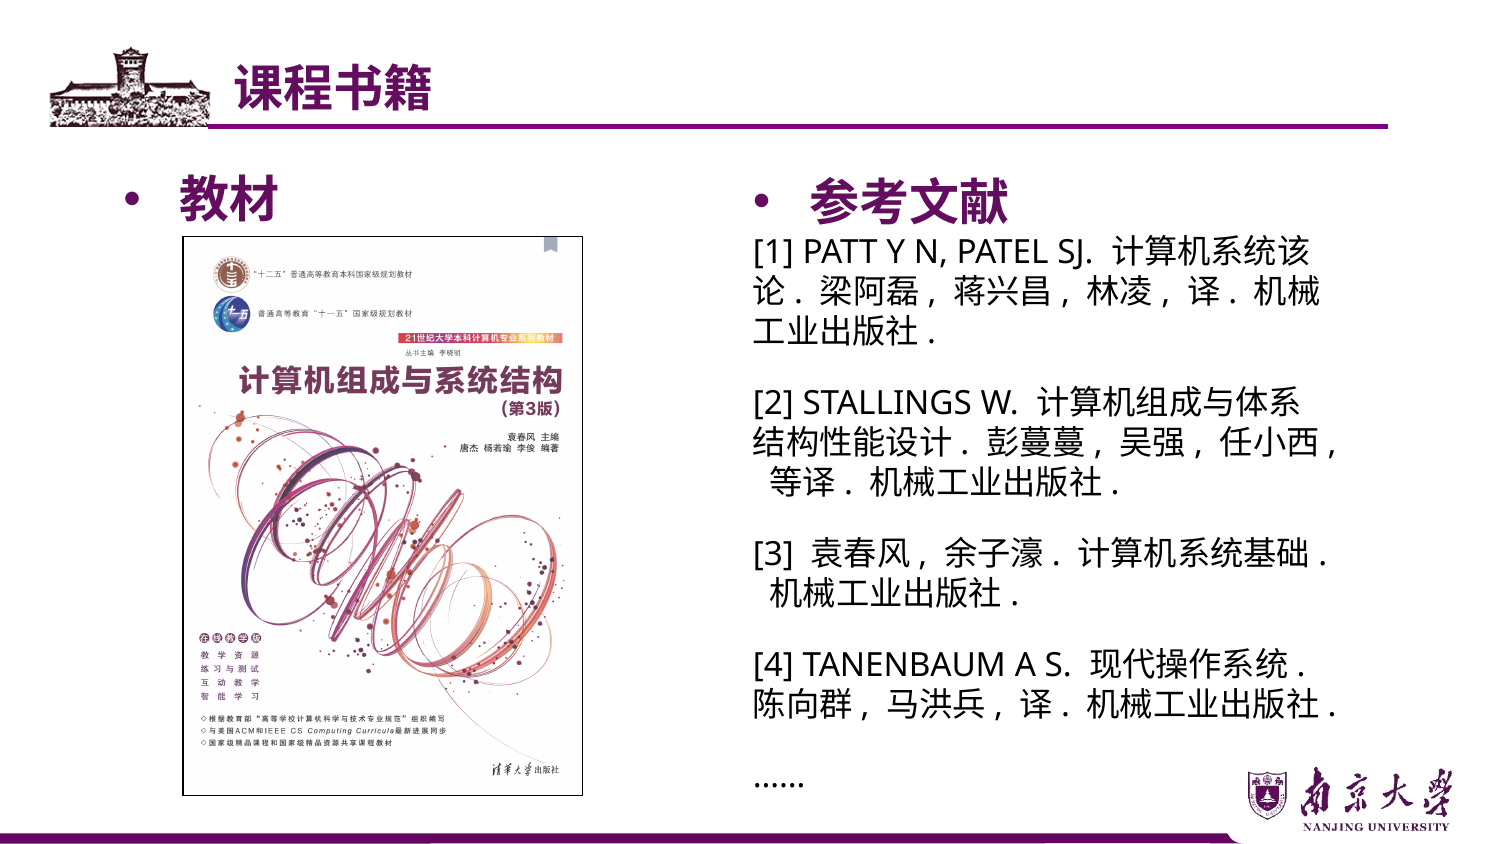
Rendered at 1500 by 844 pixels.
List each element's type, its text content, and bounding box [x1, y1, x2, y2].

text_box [182, 236, 583, 796]
text_box 课程书籍 [218, 48, 1400, 124]
text_box 教材 [108, 130, 372, 236]
picture [37, 42, 216, 127]
picture [1248, 767, 1452, 833]
text_box 参考文献 [1] PATT Y N, PATEL SJ. 计算机系统该论. 梁阿磊, 蒋兴昌, 林凌, 译. 机械工业出版社. [2] STALLINGS W. 计算机组成与体系结构性能设计. 彭蔓蔓, 吴强, 任小西, 等译. 机械工业出版社. [3] 袁春风, 余子濠. 计算机系统基础. 机械工业出版社. [4] TANENBAUM A S. 现代操作系统. 陈向群, 马洪兵, 译. 机械工业出版社. …… [738, 132, 1341, 802]
